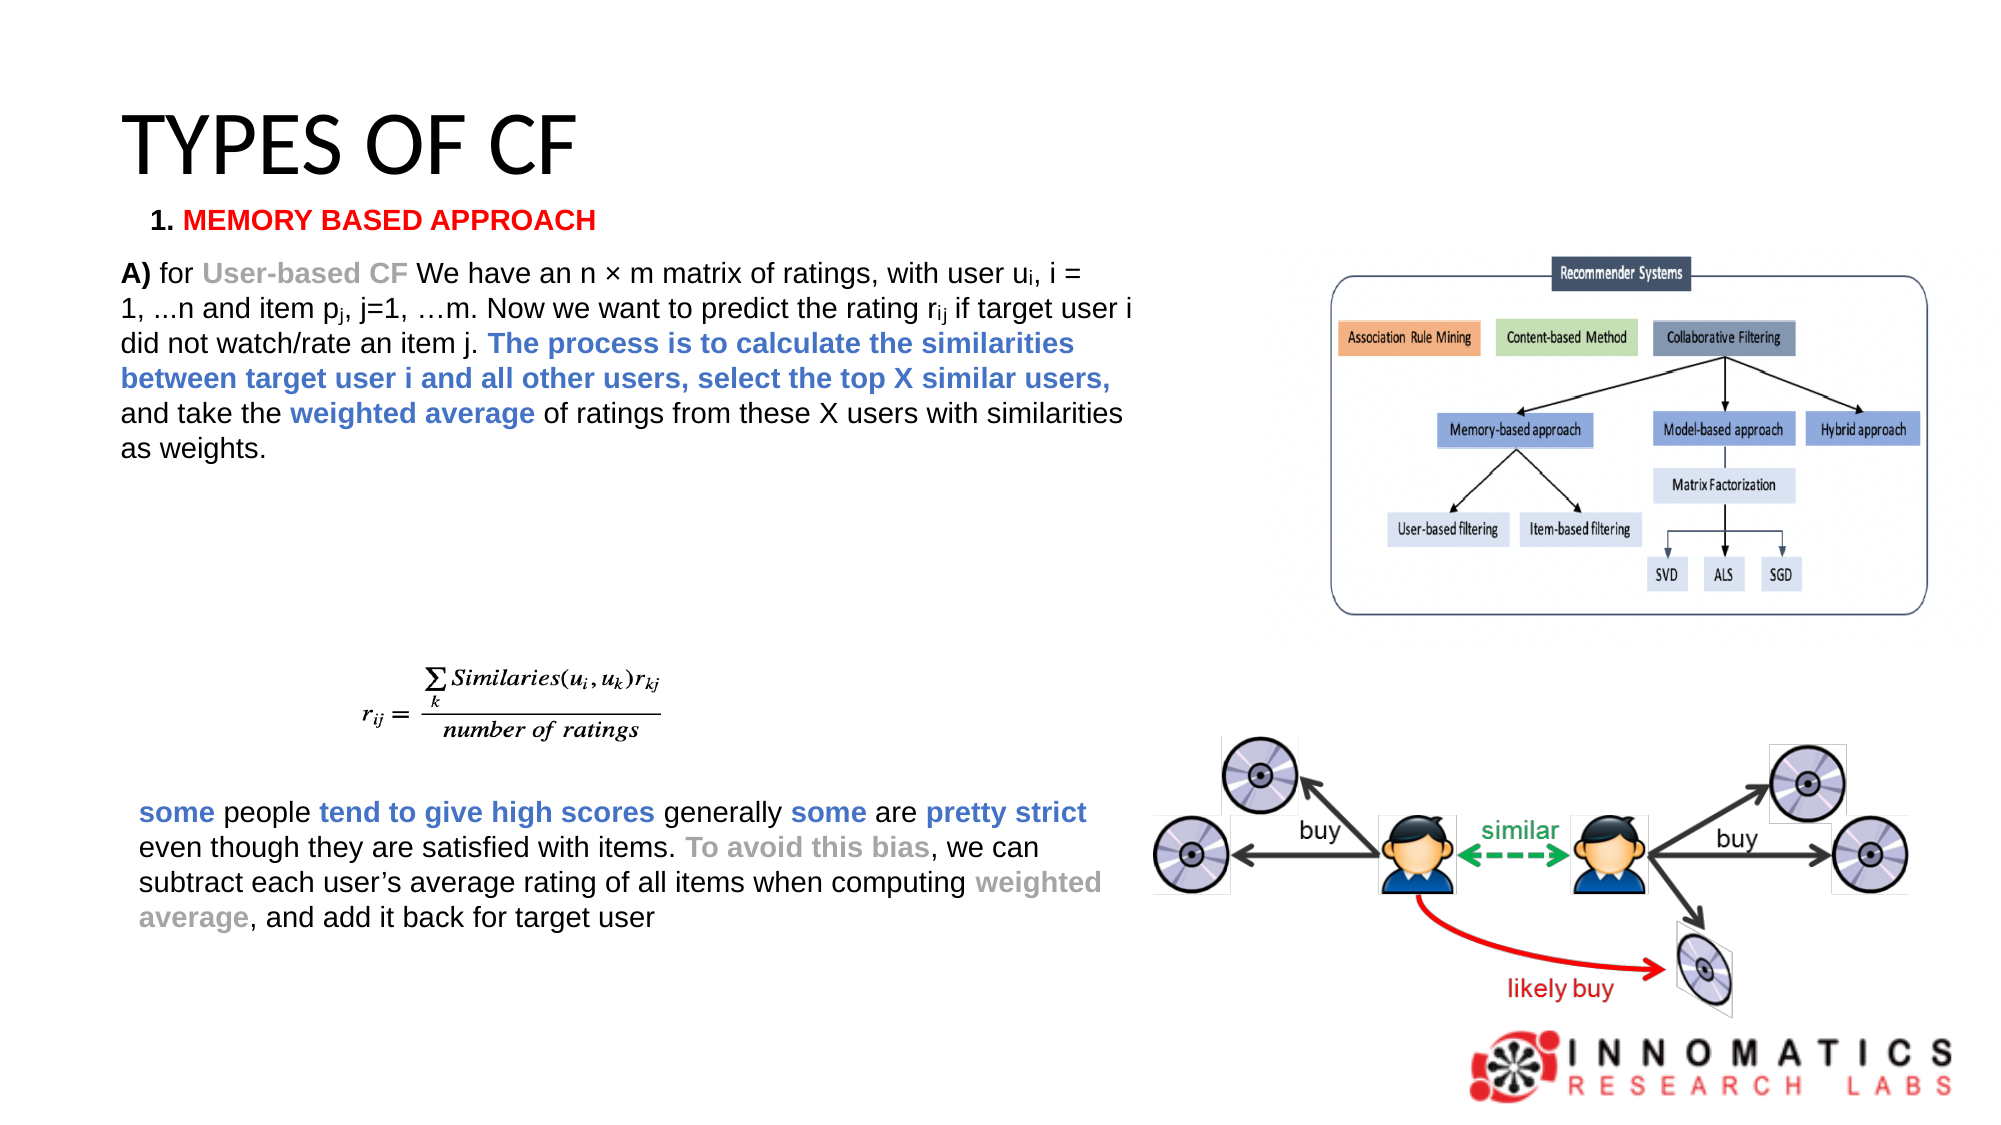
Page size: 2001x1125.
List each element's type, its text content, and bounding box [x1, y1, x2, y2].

title TYPES OF CF [106, 74, 1649, 215]
picture [1153, 736, 1975, 1125]
text_box 1. MEMORY BASED APPROACH [135, 193, 871, 244]
picture [123, 625, 879, 773]
text_box some people tend to give high scores generally some are pretty strict even though they are satisfied with items. To avoid this bias, we can subtract each user’s average rating of all items when computing weighted average, and add it back for target user [124, 786, 1118, 941]
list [1264, 246, 2000, 652]
text_box A) for User-based CF We have an n × m matrix of ratings, with user uᵢ, i = 1, ...n and item pⱼ, j=1, …m. Now we want to predict the rating rᵢⱼ if target user i did not watch/rate an item j. The process is to calculate the similarities between target user i and all other users, select the top X similar users, and take the weighted average of ratings from these X users with similarities as weights. [105, 246, 1157, 472]
